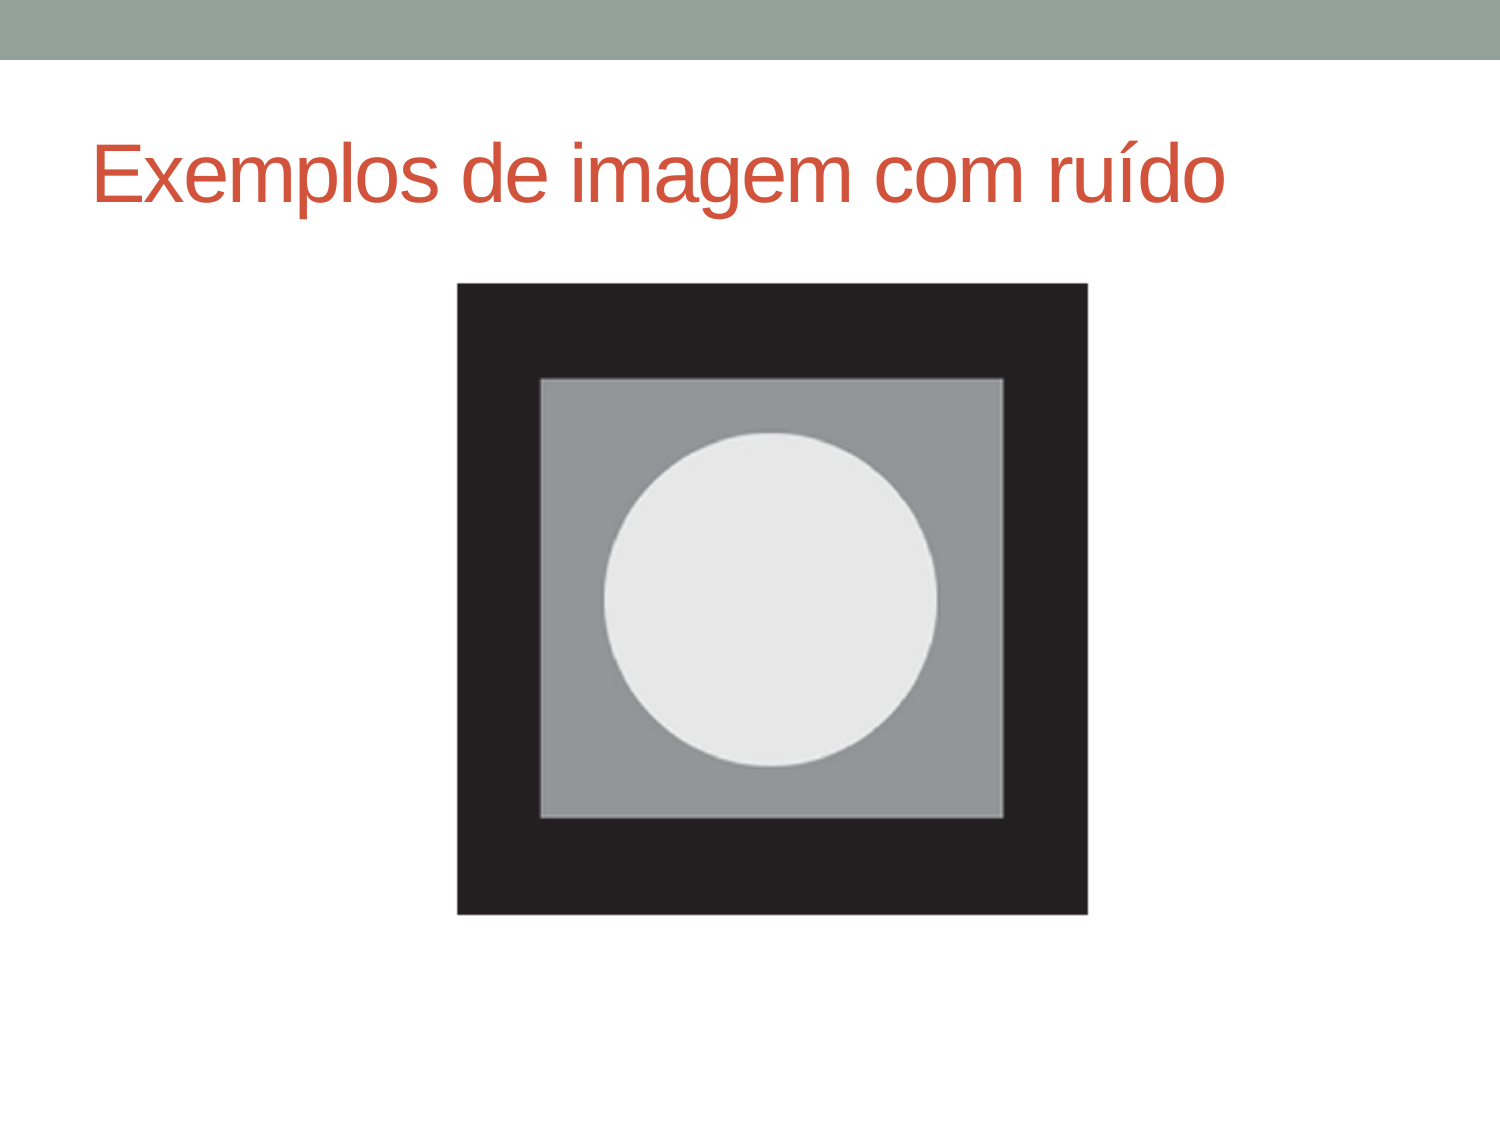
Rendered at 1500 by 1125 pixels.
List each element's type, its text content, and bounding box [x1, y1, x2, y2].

picture [424, 249, 1113, 936]
title Exemplos de imagem com ruído [75, 87, 1425, 250]
